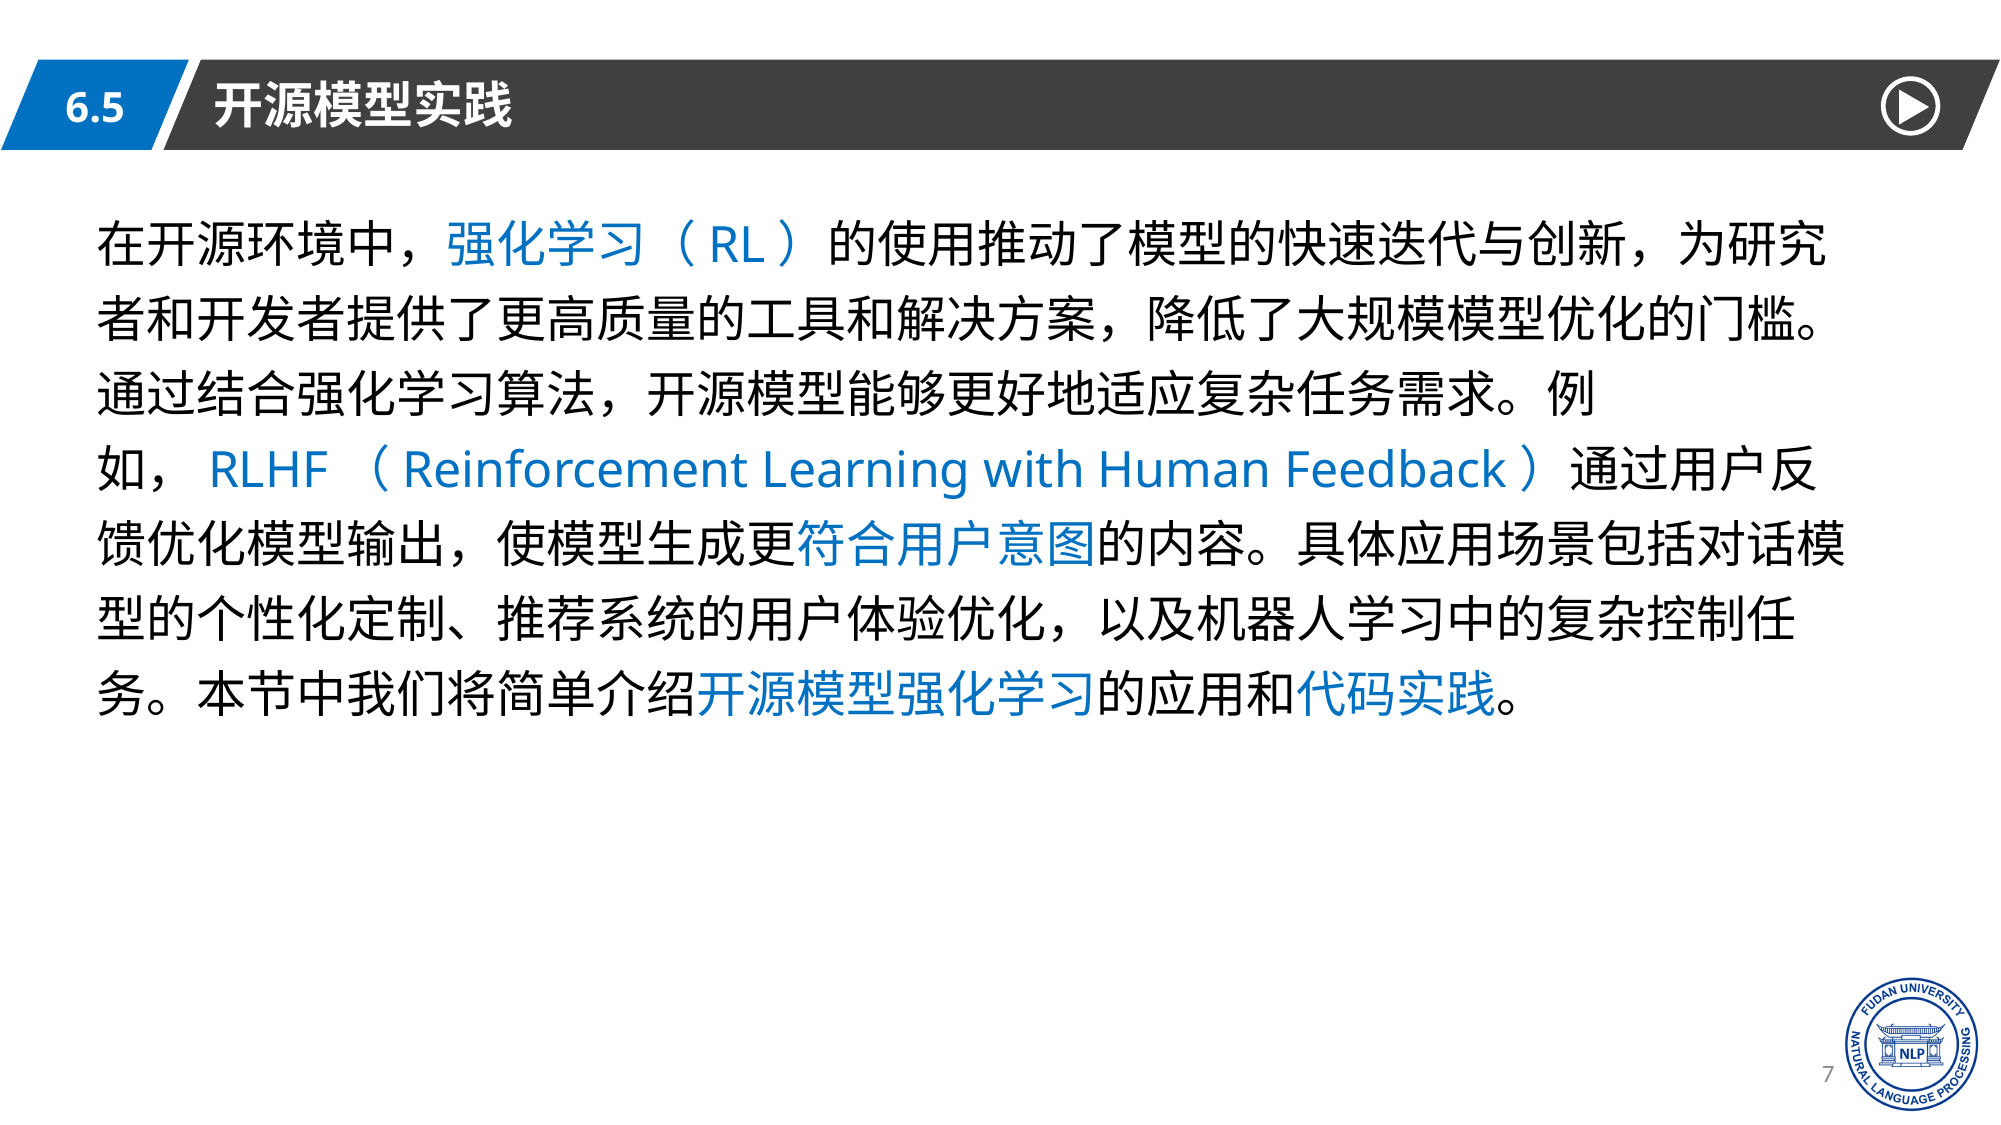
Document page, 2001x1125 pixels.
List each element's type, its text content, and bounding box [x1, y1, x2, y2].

text_box 6.5 [26, 73, 164, 138]
text_box 在开源环境中，强化学习（RL）的使用推动了模型的快速迭代与创新，为研究者和开发者提供了更高质量的工具和解决方案，降低了大规模模型优化的门槛。通过结合强化学习算法，开源模型能够更好地适应复杂任务需求。例如，RLHF（Reinforcement Learning with Human Feedback）通过用户反馈优化模型输出，使模型生成更符合用户意图的内容。具体应用场景包括对话模型的个性化定制、推荐系统的用户体验优化，以及机器人学习中的复杂控制任务。本节中我们将简单介绍开源模型强化学习的应用和代码实践。 [81, 189, 1884, 730]
picture [1834, 972, 1985, 1117]
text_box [1883, 78, 1939, 134]
text_box [1, 89, 157, 150]
slide_number 78 [1412, 1042, 1863, 1103]
text_box [163, 59, 2000, 150]
text_box [32, 59, 189, 120]
text_box 开源模型实践 [199, 66, 529, 142]
